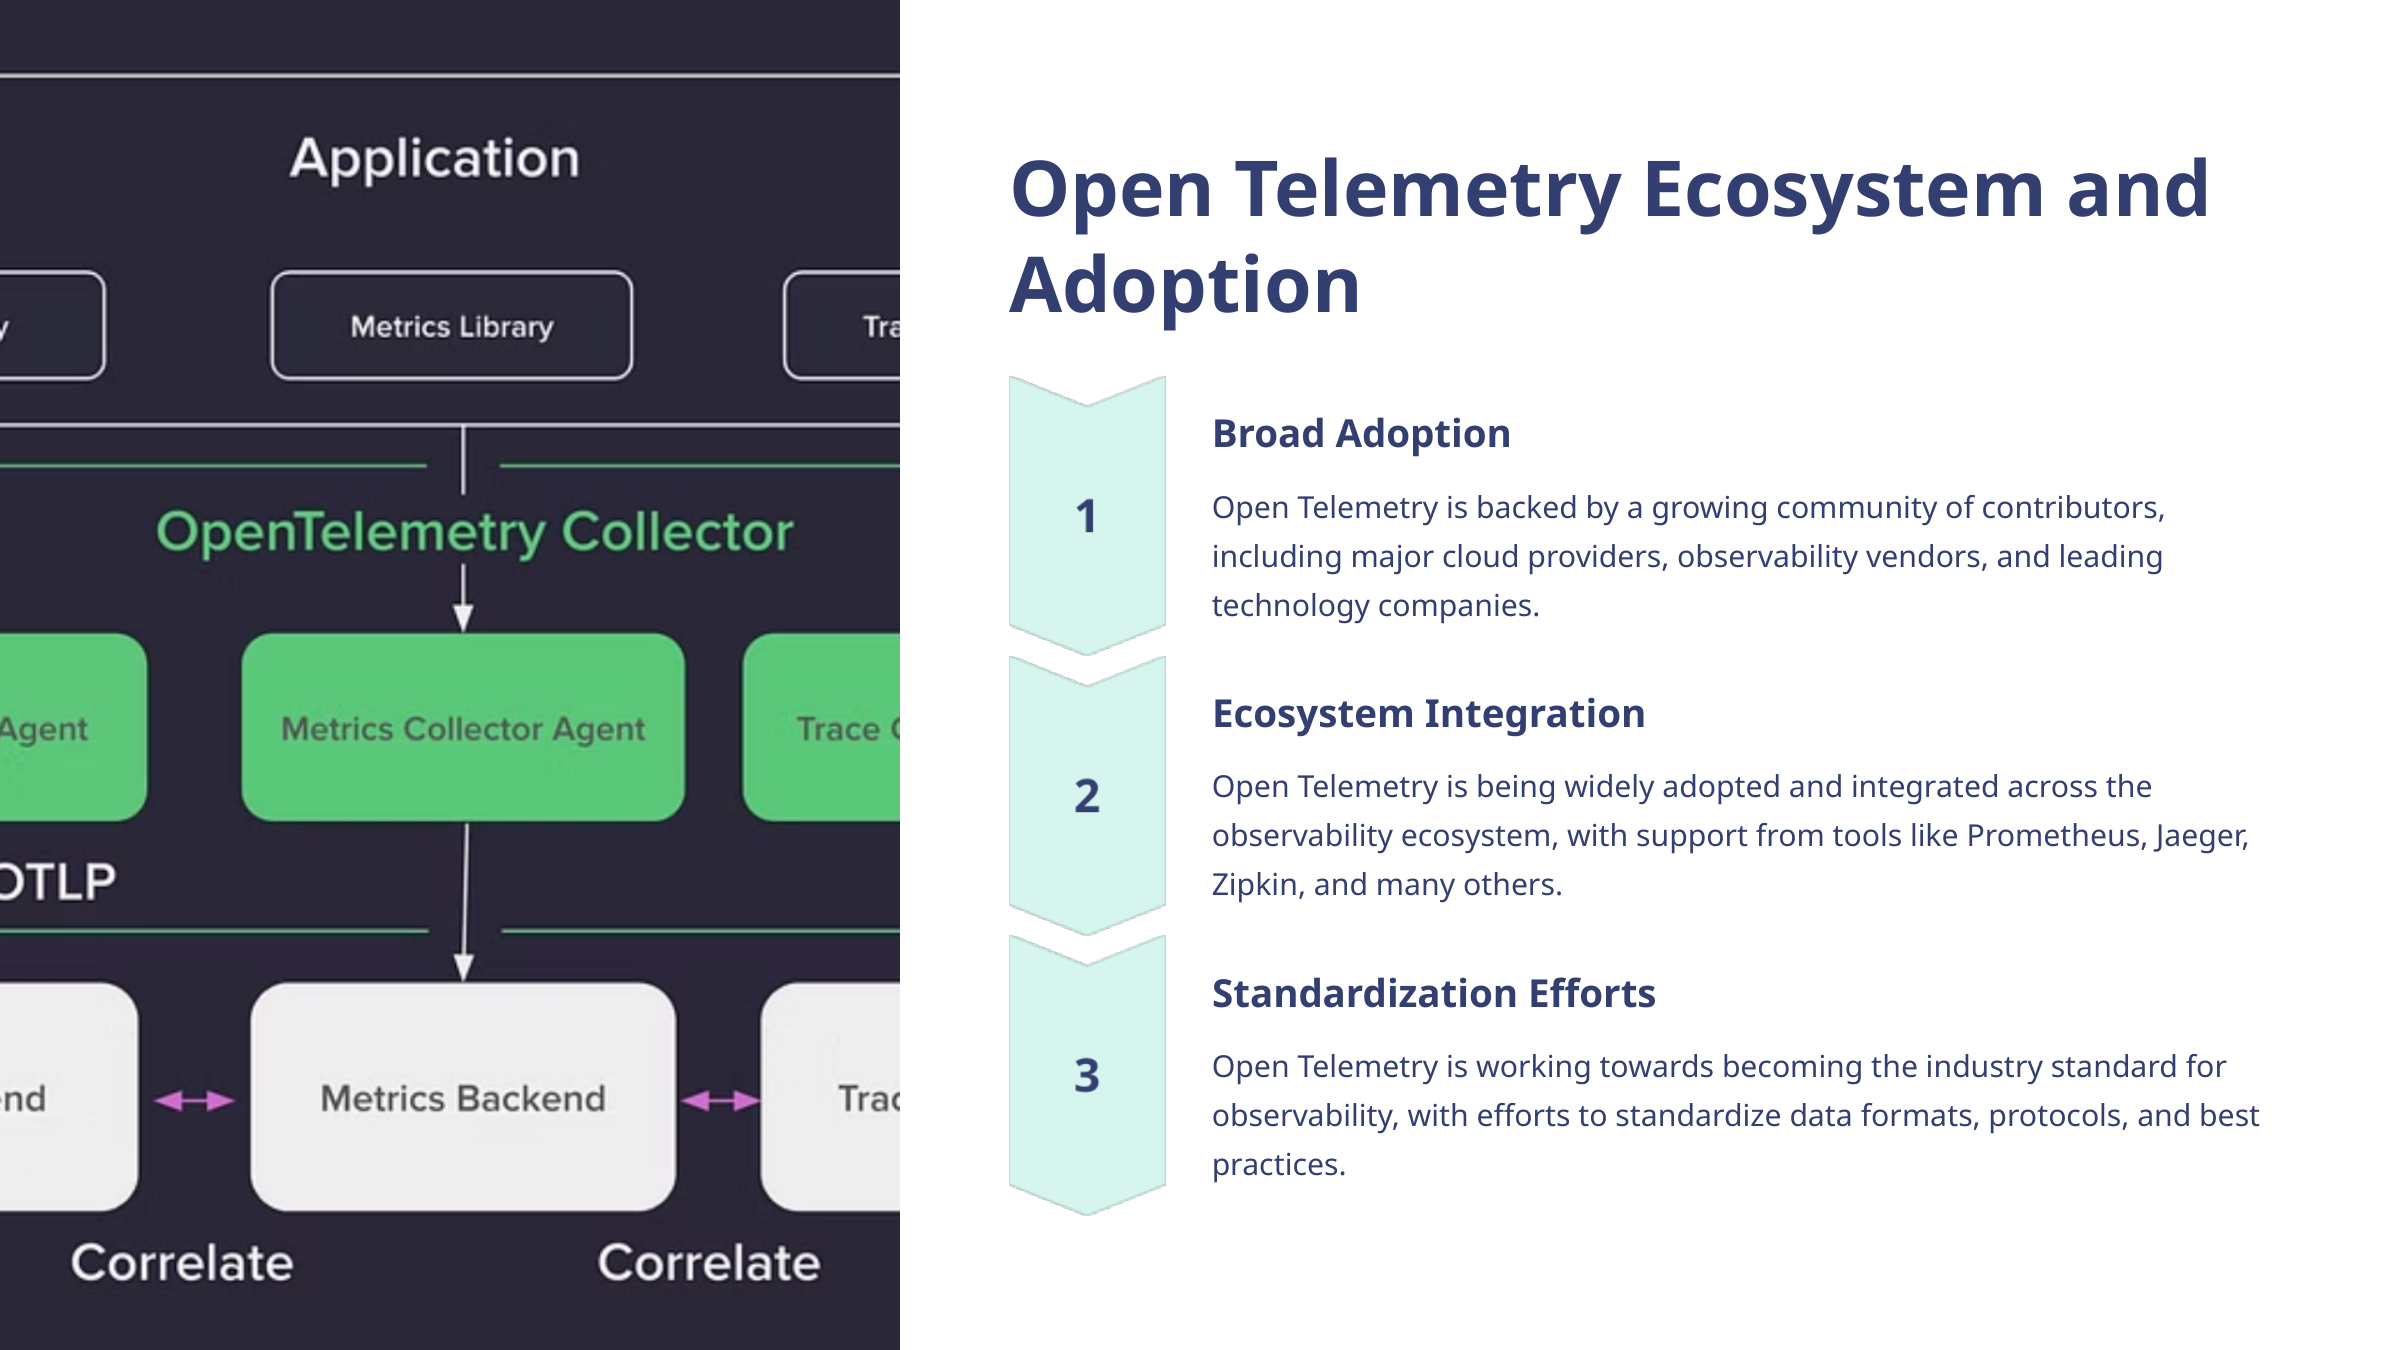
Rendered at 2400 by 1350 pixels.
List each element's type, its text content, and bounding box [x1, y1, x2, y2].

text_box Open Telemetry Ecosystem and Adoption [1009, 134, 2291, 330]
text_box Open Telemetry is backed by a growing community of contributors, including major cloud providers, observability vendors, and leading technology companies. [1211, 475, 2291, 625]
picture [0, 0, 900, 1350]
text_box Standardization Efforts [1211, 966, 1807, 1016]
text_box Open Telemetry is working towards becoming the industry standard for observability, with efforts to standardize data formats, protocols, and best practices. [1211, 1034, 2291, 1184]
text_box Ecosystem Integration [1211, 687, 1775, 736]
text_box Open Telemetry is being widely adopted and integrated across the observability ecosystem, with support from tools like Prometheus, Jaeger, Zipkin, and many others. [1211, 754, 2291, 905]
picture [1009, 376, 1166, 1216]
text_box Broad Adoption [1211, 407, 1602, 457]
